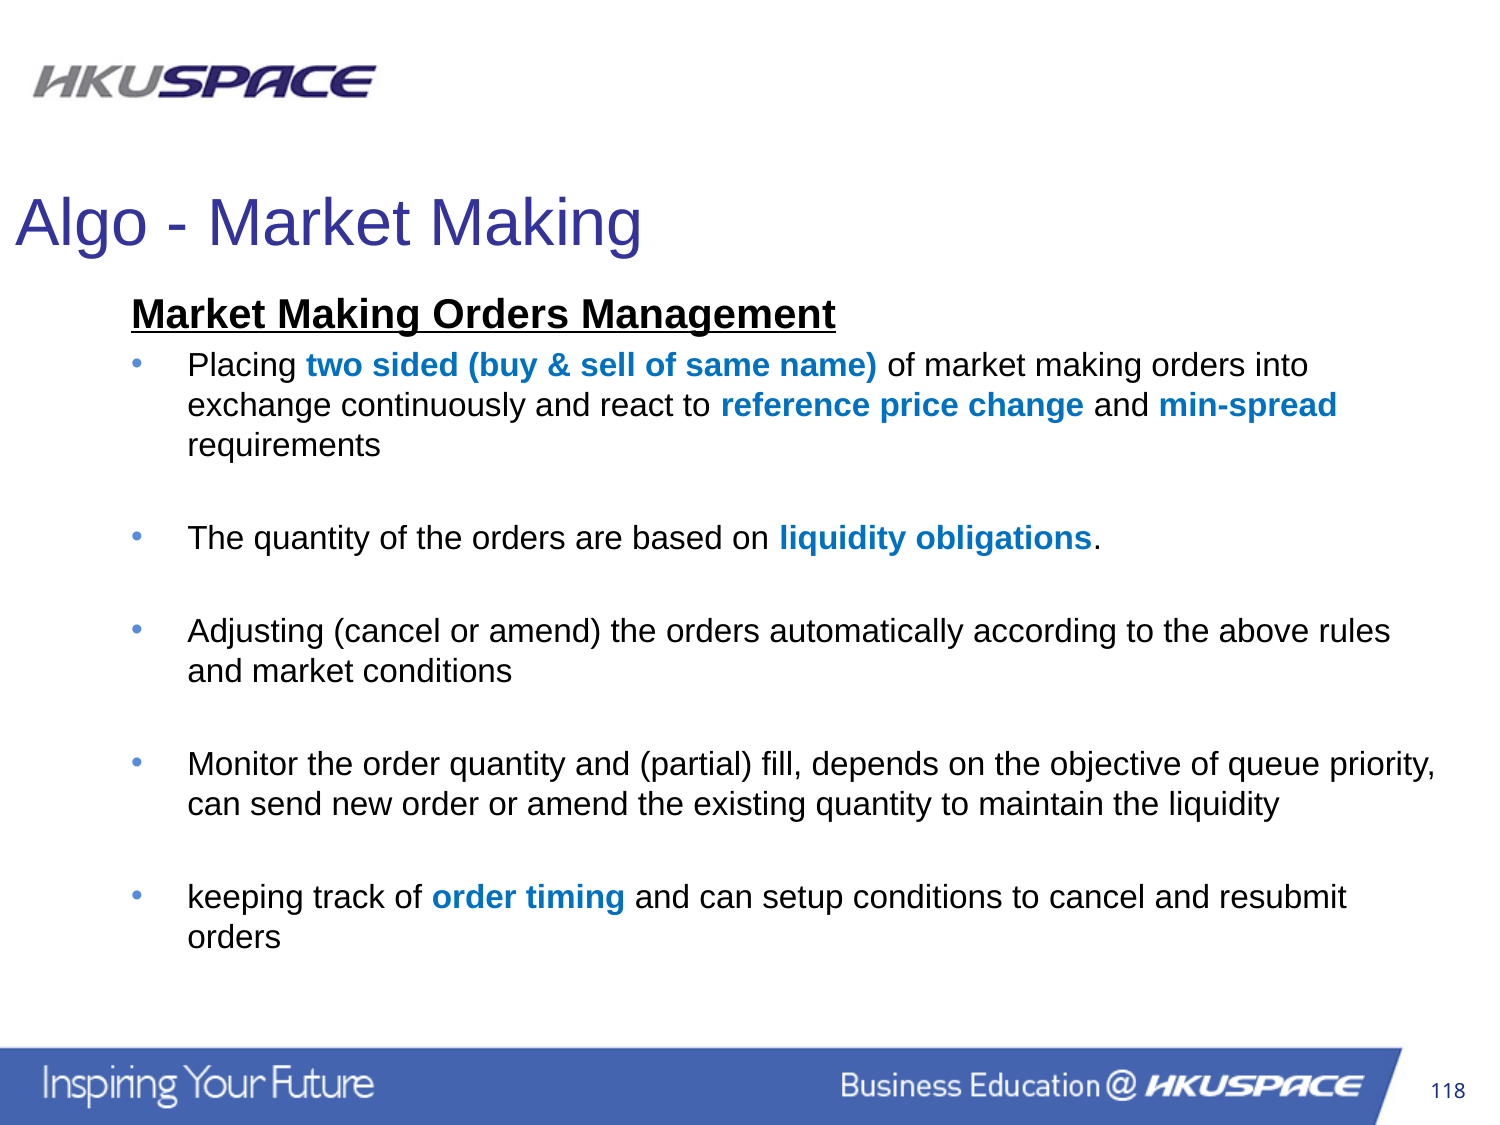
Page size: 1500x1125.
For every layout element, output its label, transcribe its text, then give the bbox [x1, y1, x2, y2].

title Algo - Market Making [0, 101, 1325, 266]
picture [0, 0, 1500, 1125]
text_box Market Making Orders Management Placing two sided (buy & sell of same name) of market making orders into exchange continuously and react to reference price change and min-spread requirements The quantity of the orders are based on liquidity obligations. Adjusting (cancel or amend) the orders automatically according to the above rules and market conditions Monitor the order quantity and (partial) fill, depends on the objective of queue priority, can send new order or amend the existing quantity to maintain the liquidity keeping track of order timing and can setup conditions to cancel and resubmit orders [41, 278, 1459, 1047]
slide_number 118 [1415, 1070, 1499, 1125]
